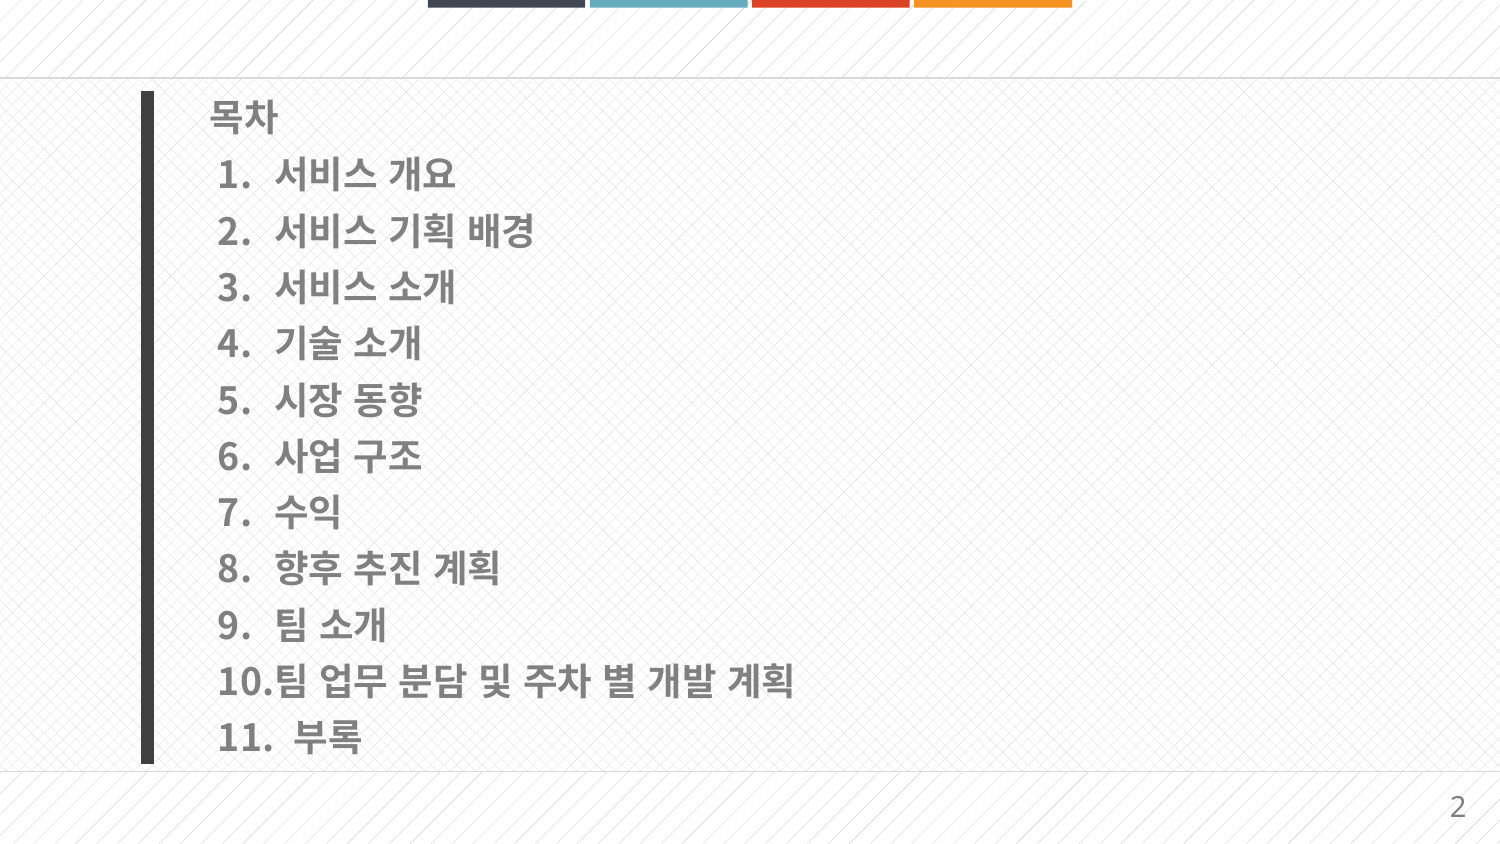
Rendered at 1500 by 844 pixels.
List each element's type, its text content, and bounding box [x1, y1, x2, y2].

text_box 목차 [194, 102, 759, 140]
text_box 서비스 개요 서비스 기획 배경 서비스 소개 기술 소개 시장 동향 사업 구조 수익 향후 추진 계획 팀 소개 팀 업무 분담 및 주차 별 개발 계획 부록 [203, 140, 1187, 816]
